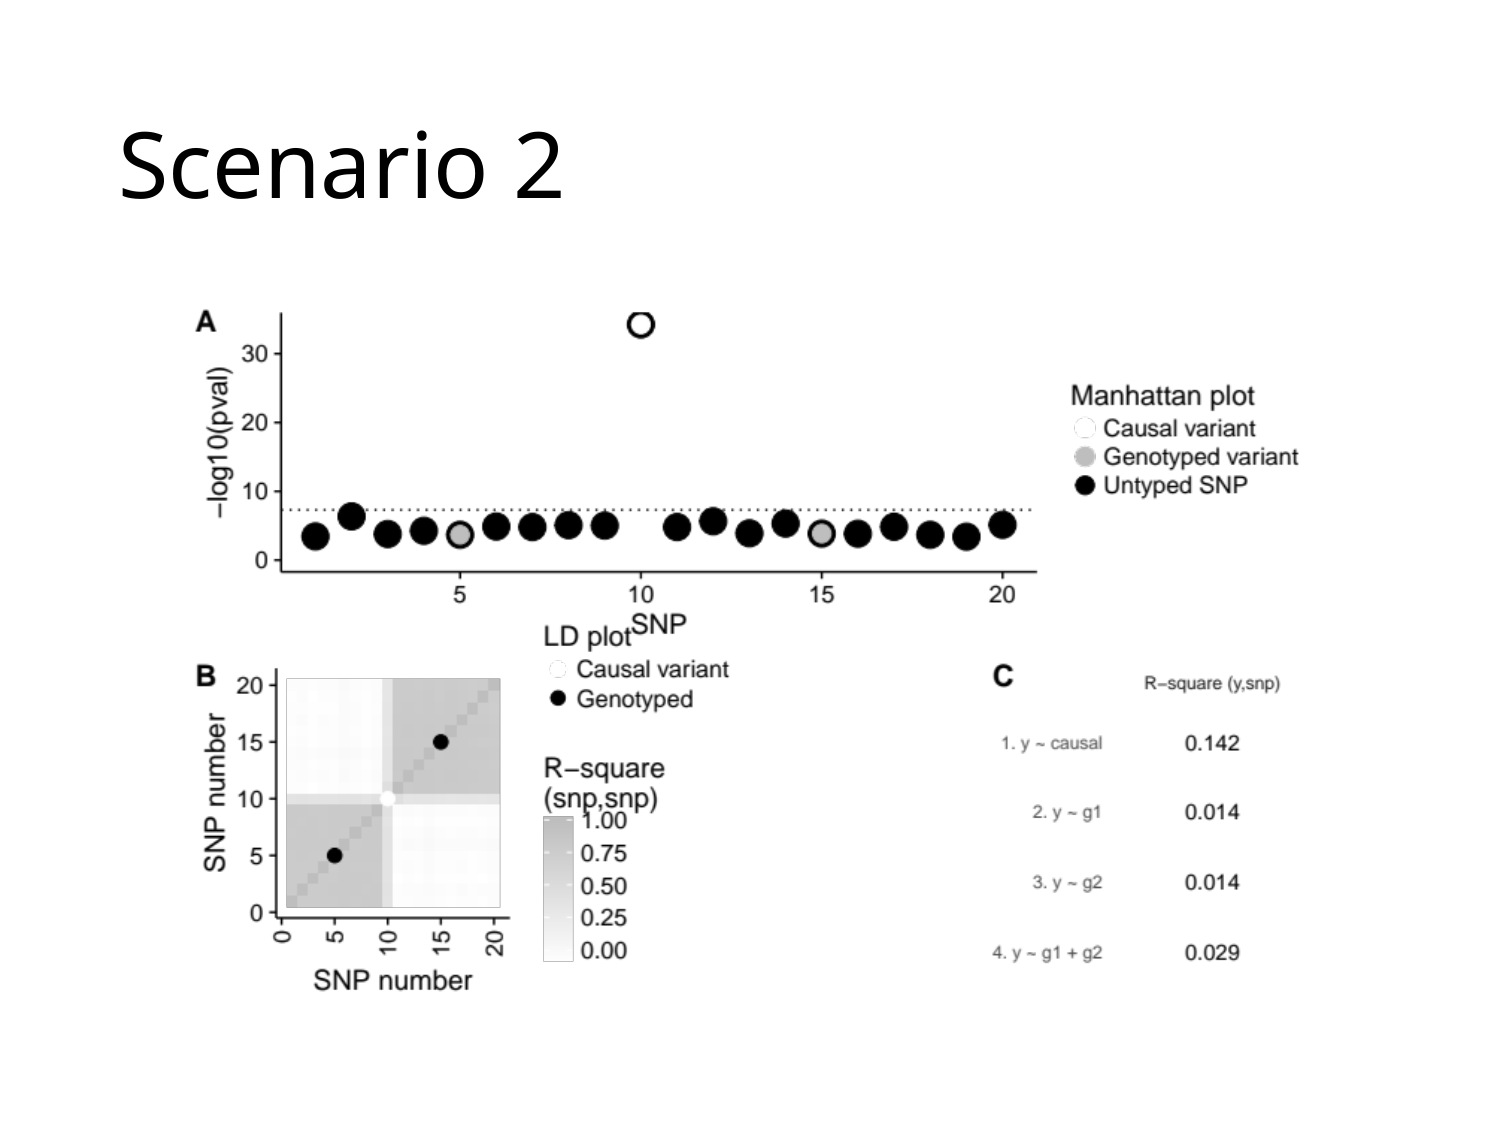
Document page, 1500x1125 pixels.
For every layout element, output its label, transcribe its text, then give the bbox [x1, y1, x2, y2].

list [178, 299, 1321, 1014]
title Scenario 2 [103, 59, 1397, 278]
